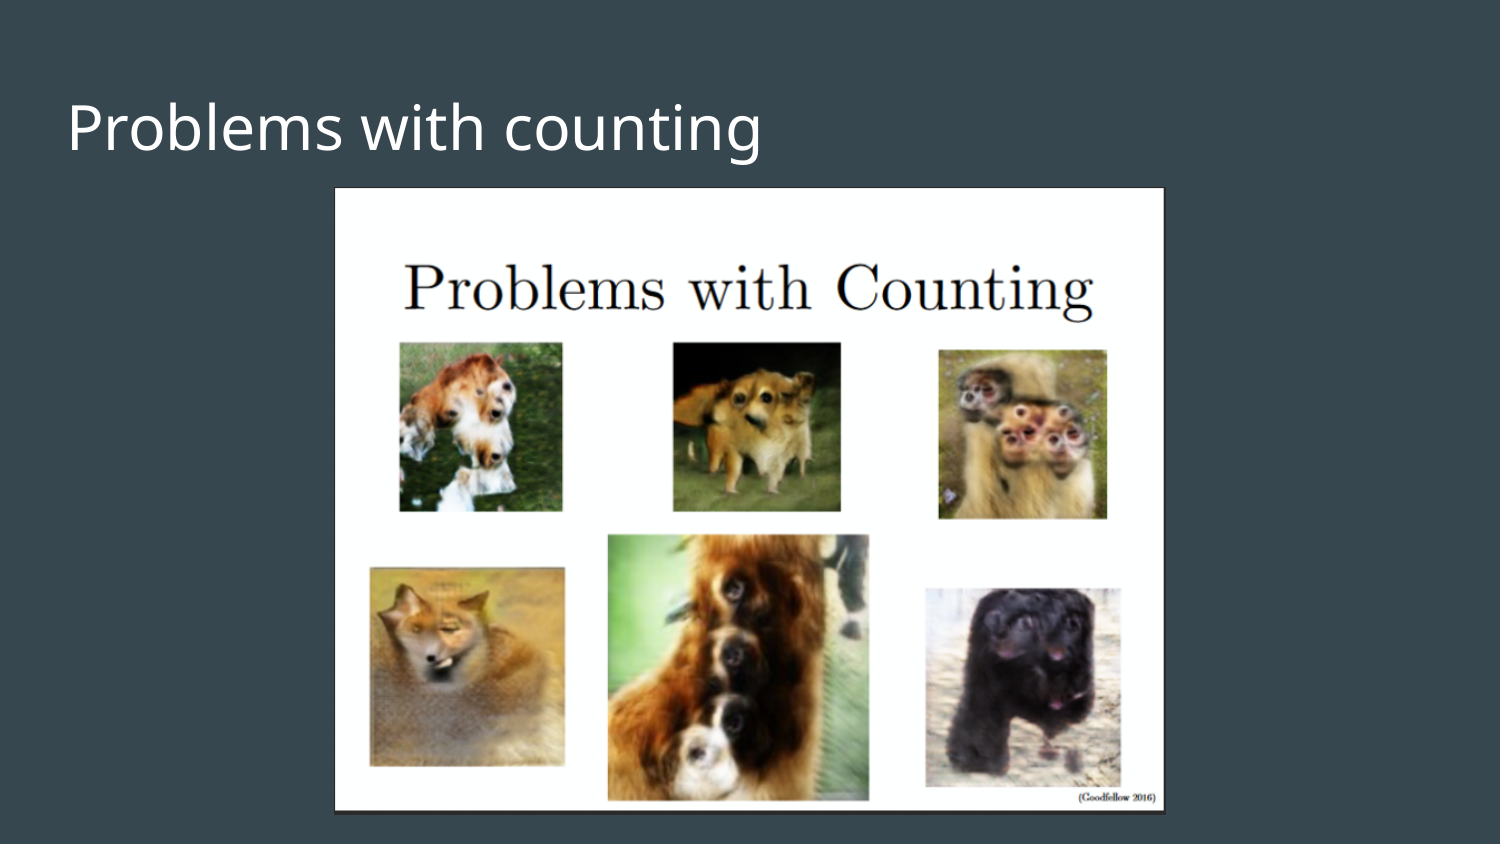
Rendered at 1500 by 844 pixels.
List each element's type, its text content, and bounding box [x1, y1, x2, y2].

title Problems with counting [51, 72, 1449, 167]
picture [334, 187, 1166, 815]
